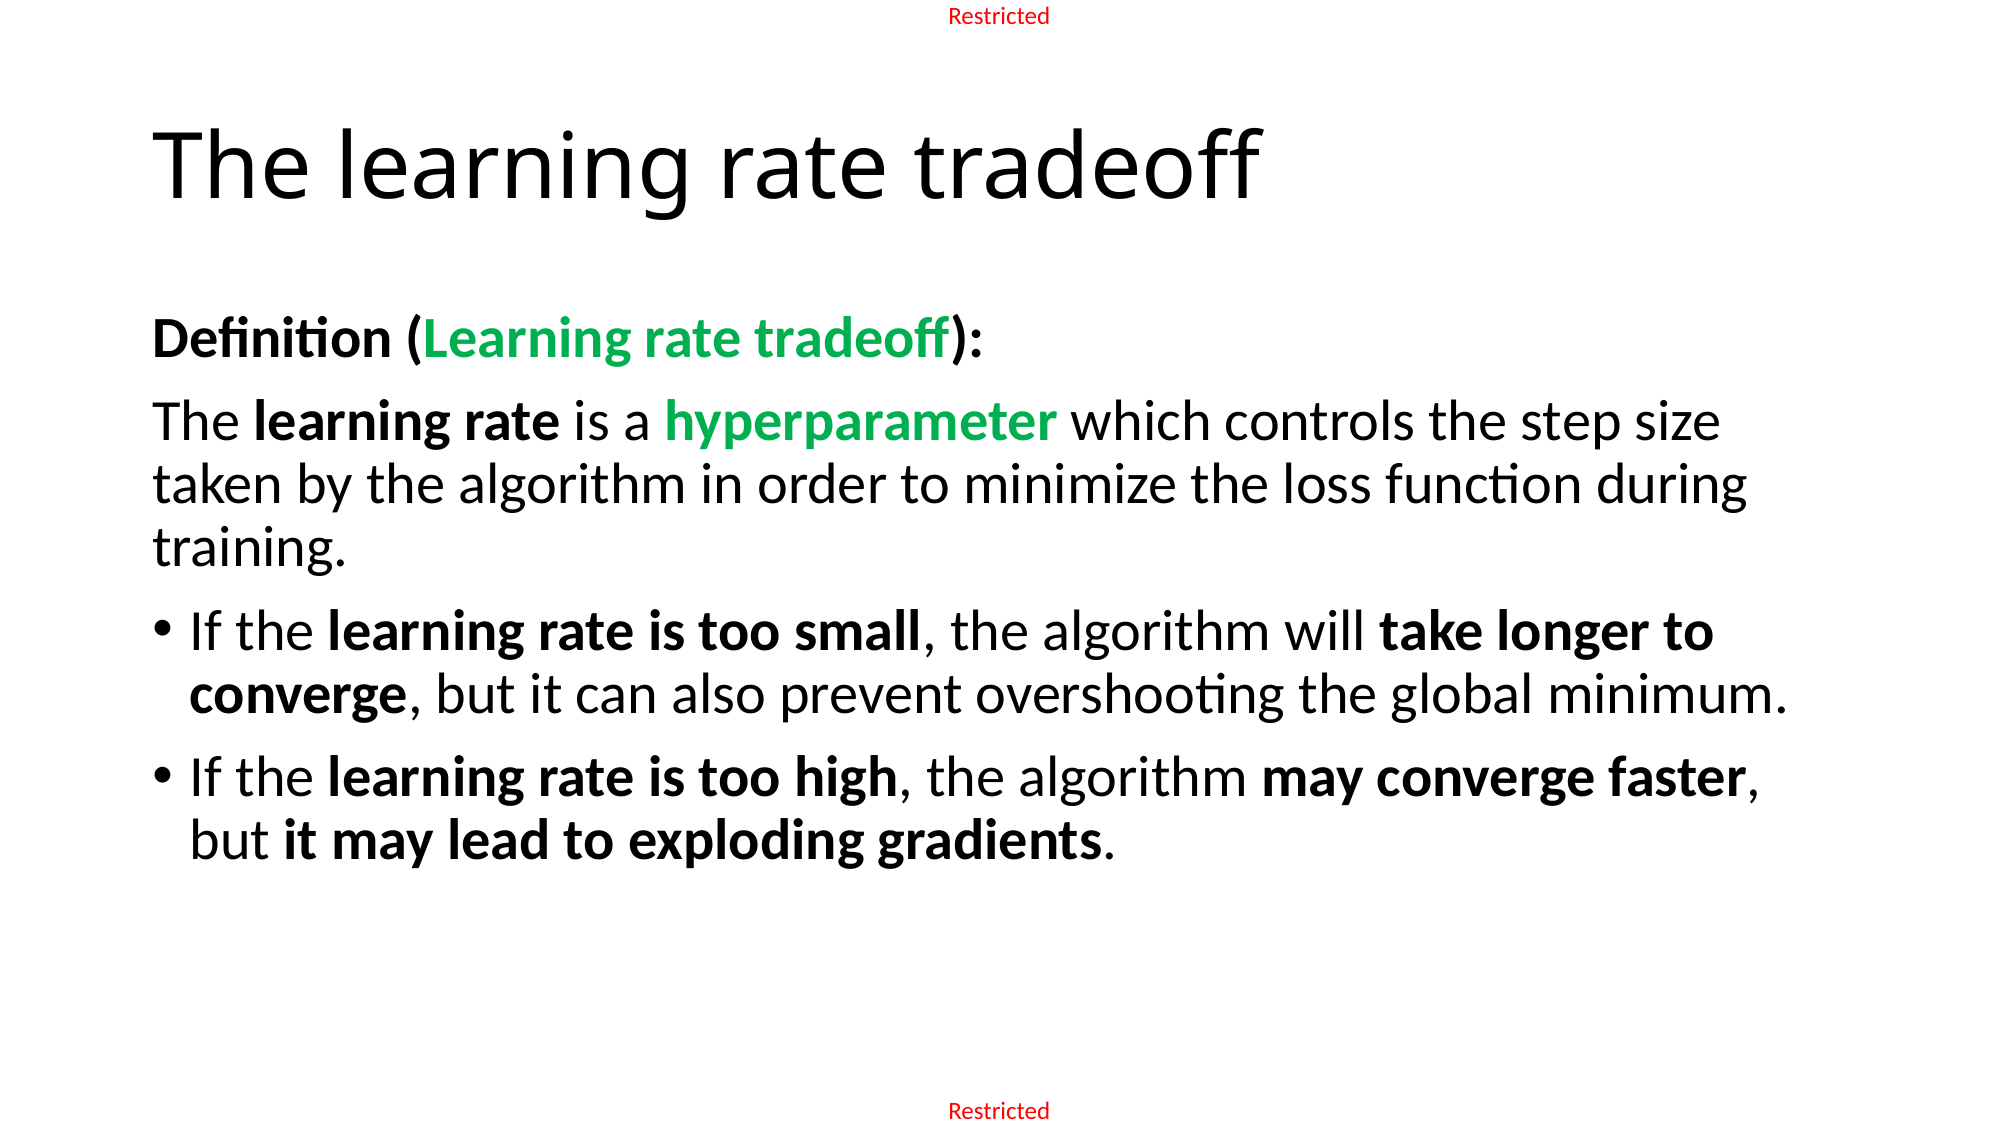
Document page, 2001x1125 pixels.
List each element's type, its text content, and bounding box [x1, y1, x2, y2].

title The learning rate tradeoff [137, 59, 1863, 278]
list Definition (Learning rate tradeoff): The learning rate is a hyperparameter which controls the step size taken by the algorithm in order to minimize the loss function during training. If the learning rate is too small, the algorithm will take longer to converge, but it can also prevent overshooting the global minimum. If the learning rate is too high, the algorithm may converge faster, but it may lead to exploding gradients. [137, 299, 1863, 1014]
